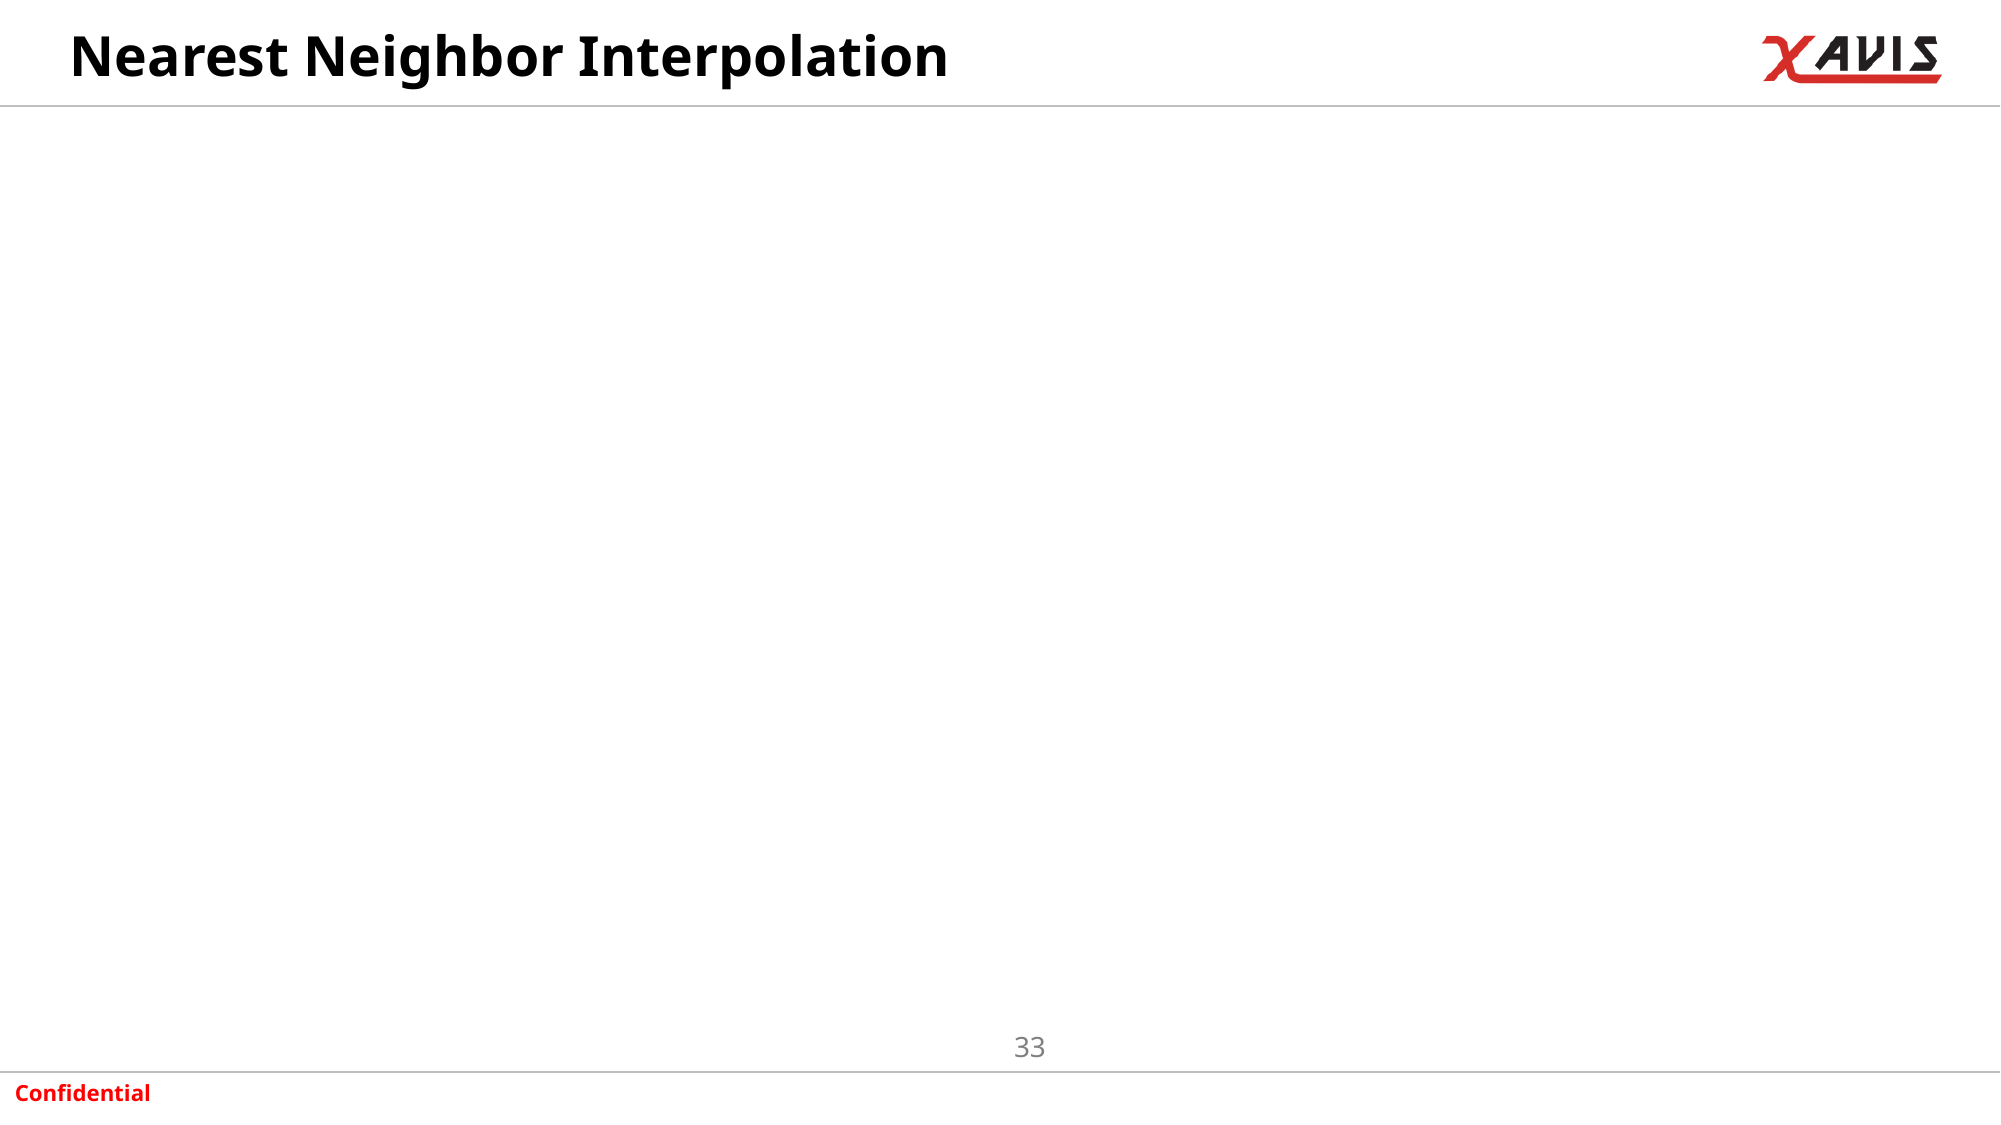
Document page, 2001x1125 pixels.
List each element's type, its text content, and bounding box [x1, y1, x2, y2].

title Nearest Neighbor Interpolation [55, 23, 1270, 85]
picture [1756, 26, 1946, 89]
